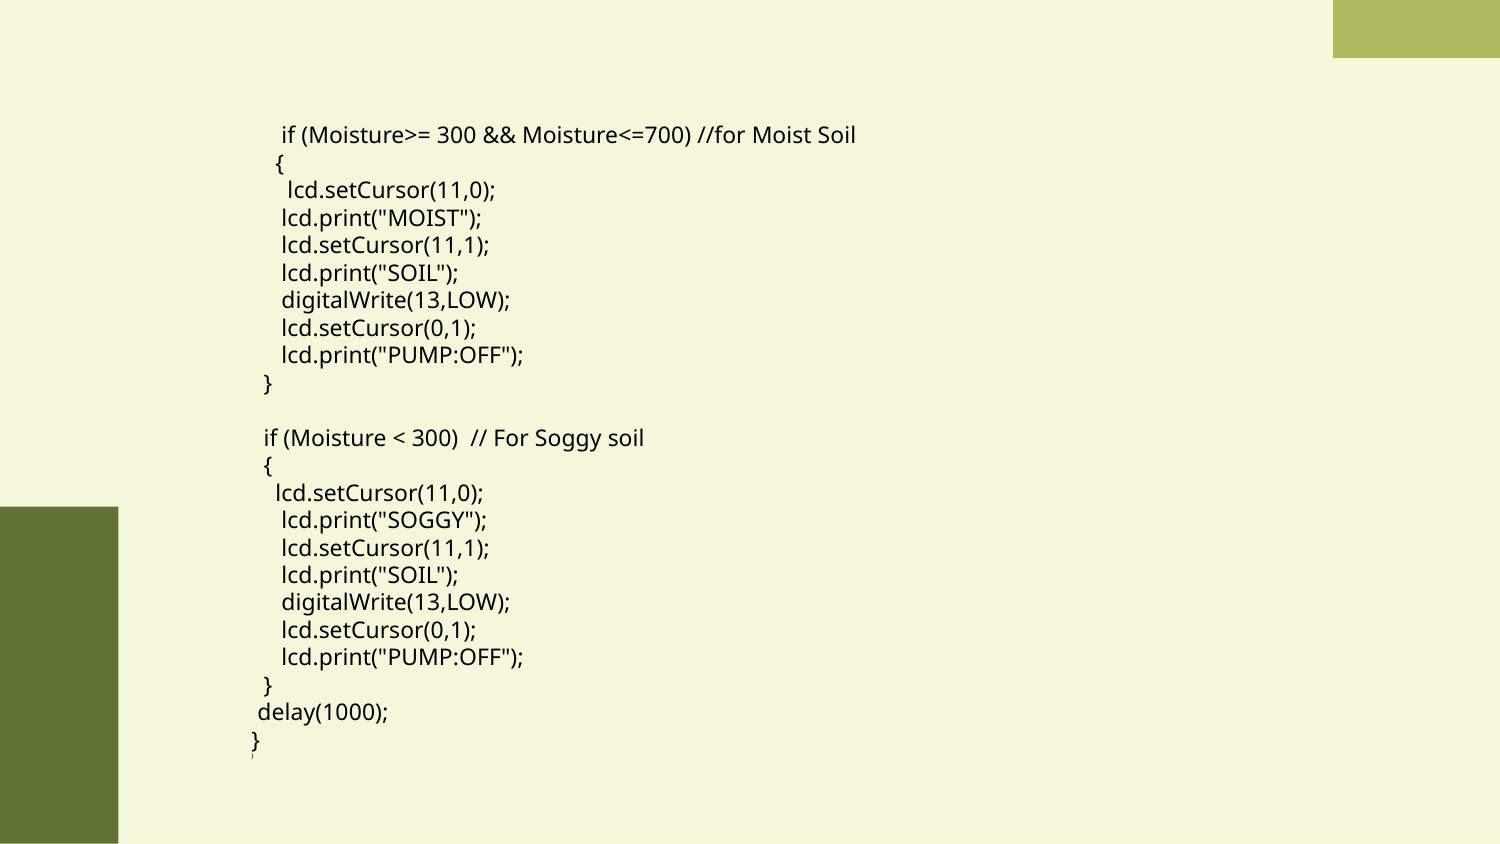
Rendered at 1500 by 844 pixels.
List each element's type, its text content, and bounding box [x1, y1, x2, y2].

text_box if (Moisture>= 300 && Moisture<=700) //for Moist Soil { lcd.setCursor(11,0); lcd.print("MOIST"); lcd.setCursor(11,1); lcd.print("SOIL"); digitalWrite(13,LOW); lcd.setCursor(0,1); lcd.print("PUMP:OFF"); } if (Moisture < 300) // For Soggy soil { lcd.setCursor(11,0); lcd.print("SOGGY"); lcd.setCursor(11,1); lcd.print("SOIL"); digitalWrite(13,LOW); lcd.setCursor(0,1); lcd.print("PUMP:OFF"); } delay(1000); } } [236, 78, 1209, 776]
